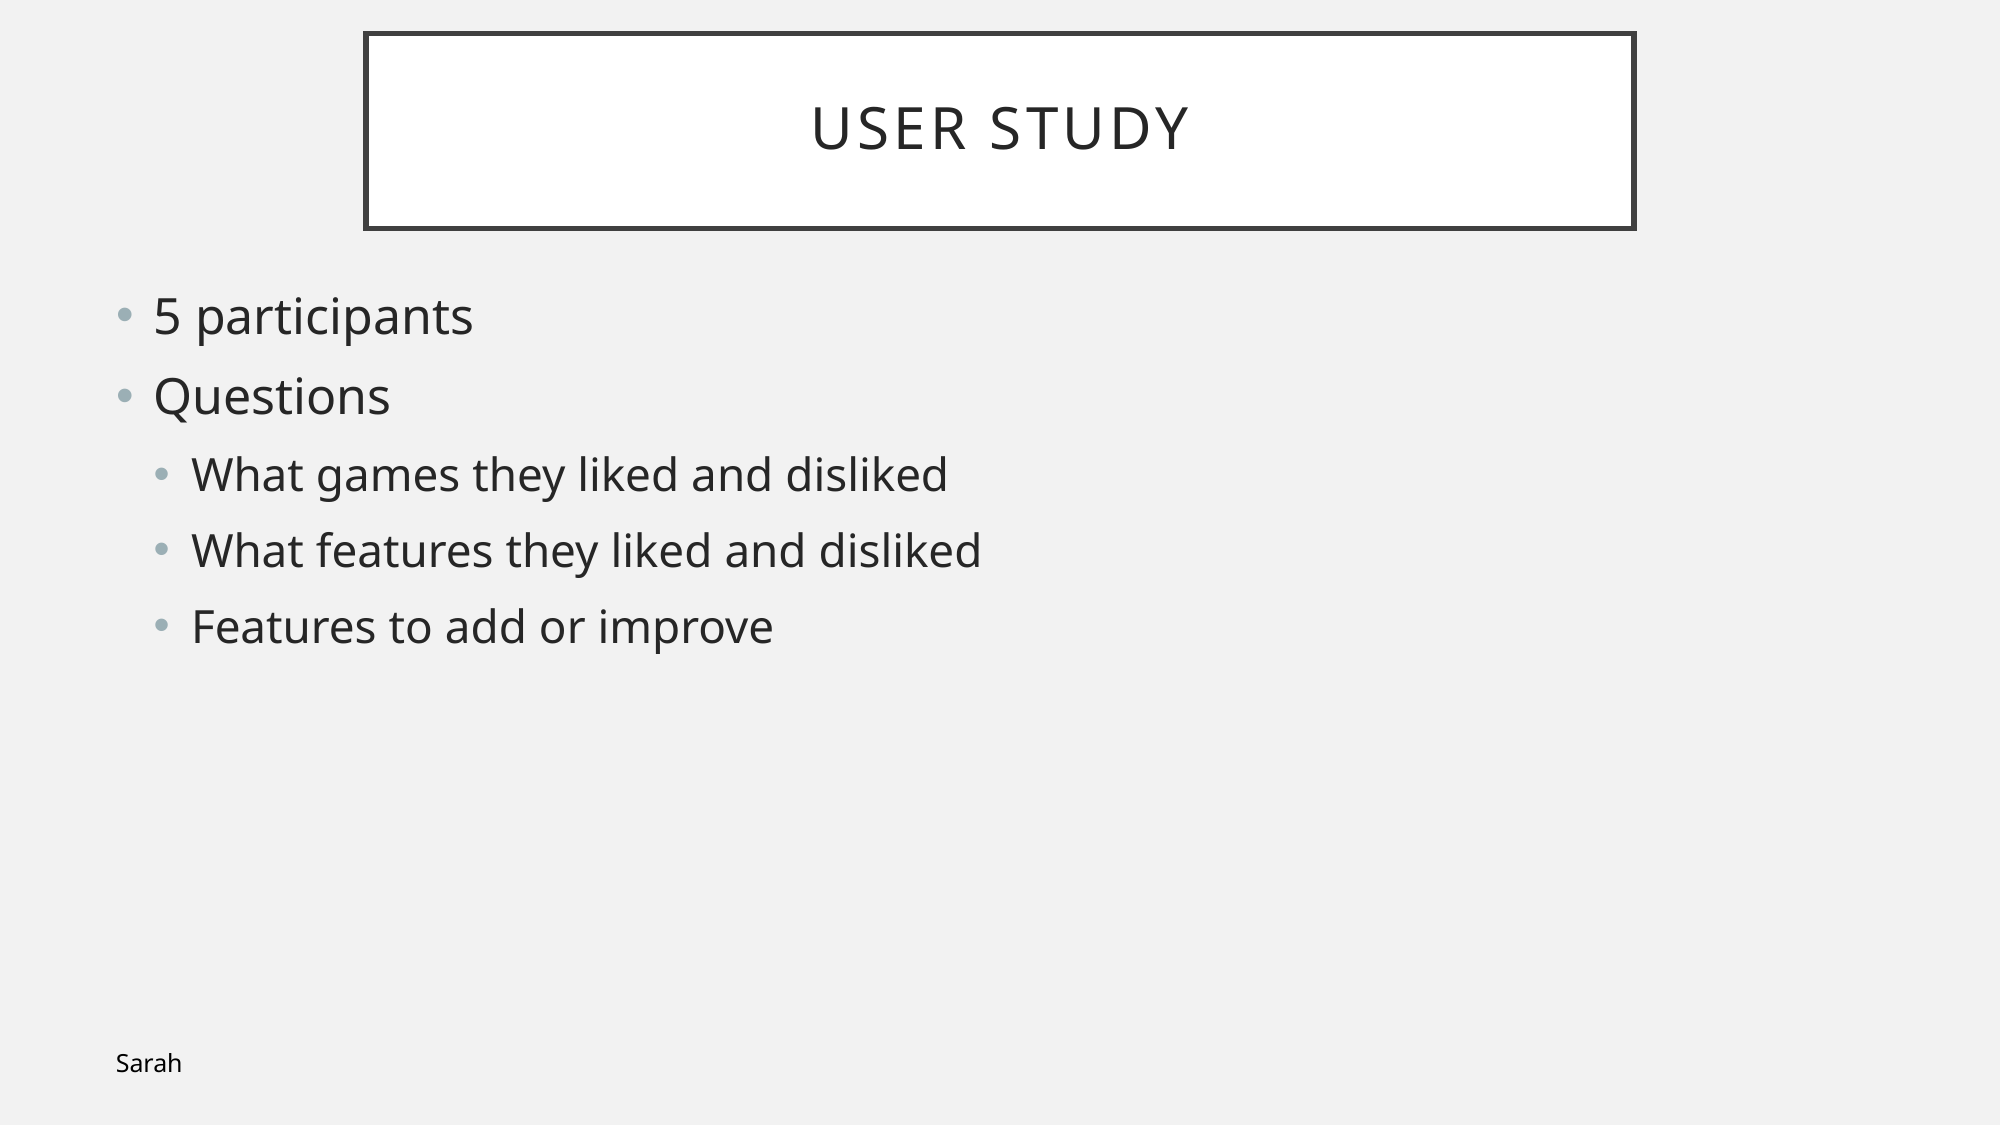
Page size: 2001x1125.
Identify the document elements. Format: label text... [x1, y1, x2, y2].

text_box Sarah [101, 1040, 1876, 1085]
list 5 participants Questions What games they liked and disliked What features they liked and disliked Features to add or improve [101, 276, 1876, 1011]
title user study [363, 31, 1637, 231]
